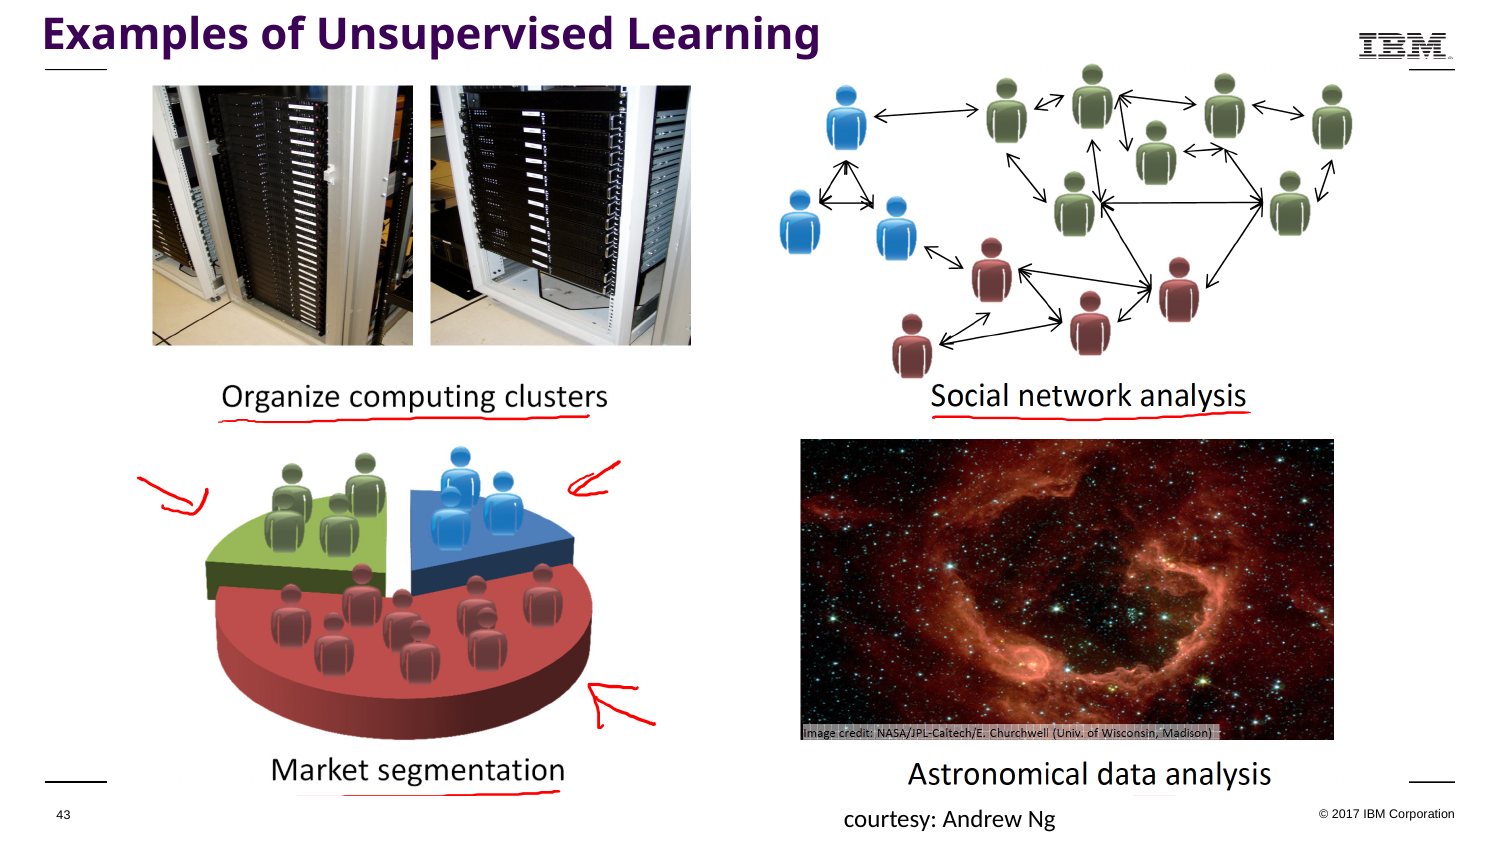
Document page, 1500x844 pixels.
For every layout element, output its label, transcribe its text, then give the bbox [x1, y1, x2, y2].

text_box courtesy: Andrew Ng [829, 796, 1380, 841]
title Examples of Unsupervised Learning [26, 4, 1437, 61]
picture [107, 60, 1409, 796]
